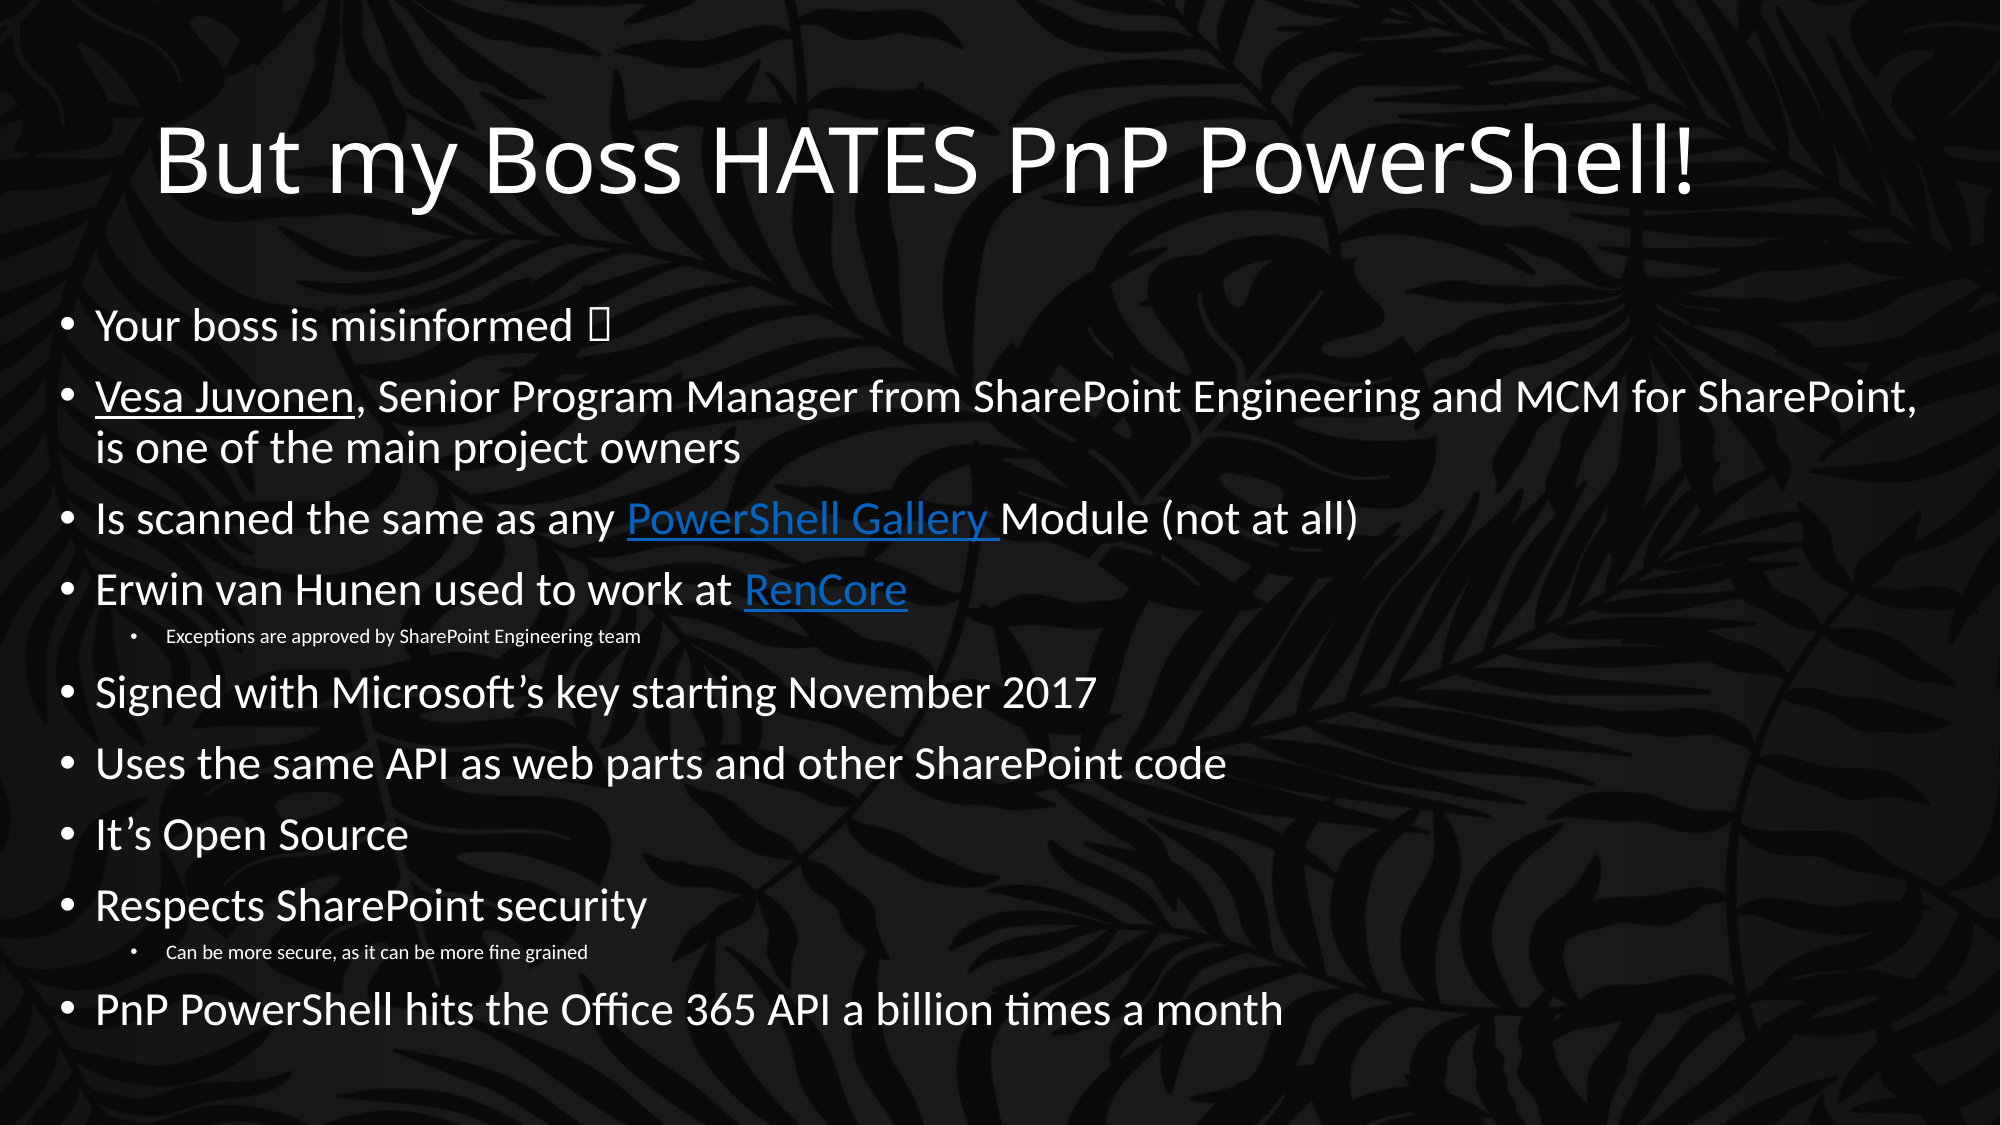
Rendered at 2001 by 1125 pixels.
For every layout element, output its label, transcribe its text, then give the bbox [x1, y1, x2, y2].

picture [0, 0, 2001, 1125]
list Your boss is misinformed  Vesa Juvonen, Senior Program Manager from SharePoint Engineering and MCM for SharePoint, is one of the main project owners Is scanned the same as any PowerShell Gallery Module (not at all) Erwin van Hunen used to work at RenCore Exceptions are approved by SharePoint Engineering team Signed with Microsoft’s key starting November 2017 Uses the same API as web parts and other SharePoint code It’s Open Source Respects SharePoint security Can be more secure, as it can be more fine grained PnP PowerShell hits the Office 365 API a billion times a month [44, 293, 1956, 1046]
title But my Boss HATES PnP PowerShell! [137, 99, 1863, 228]
